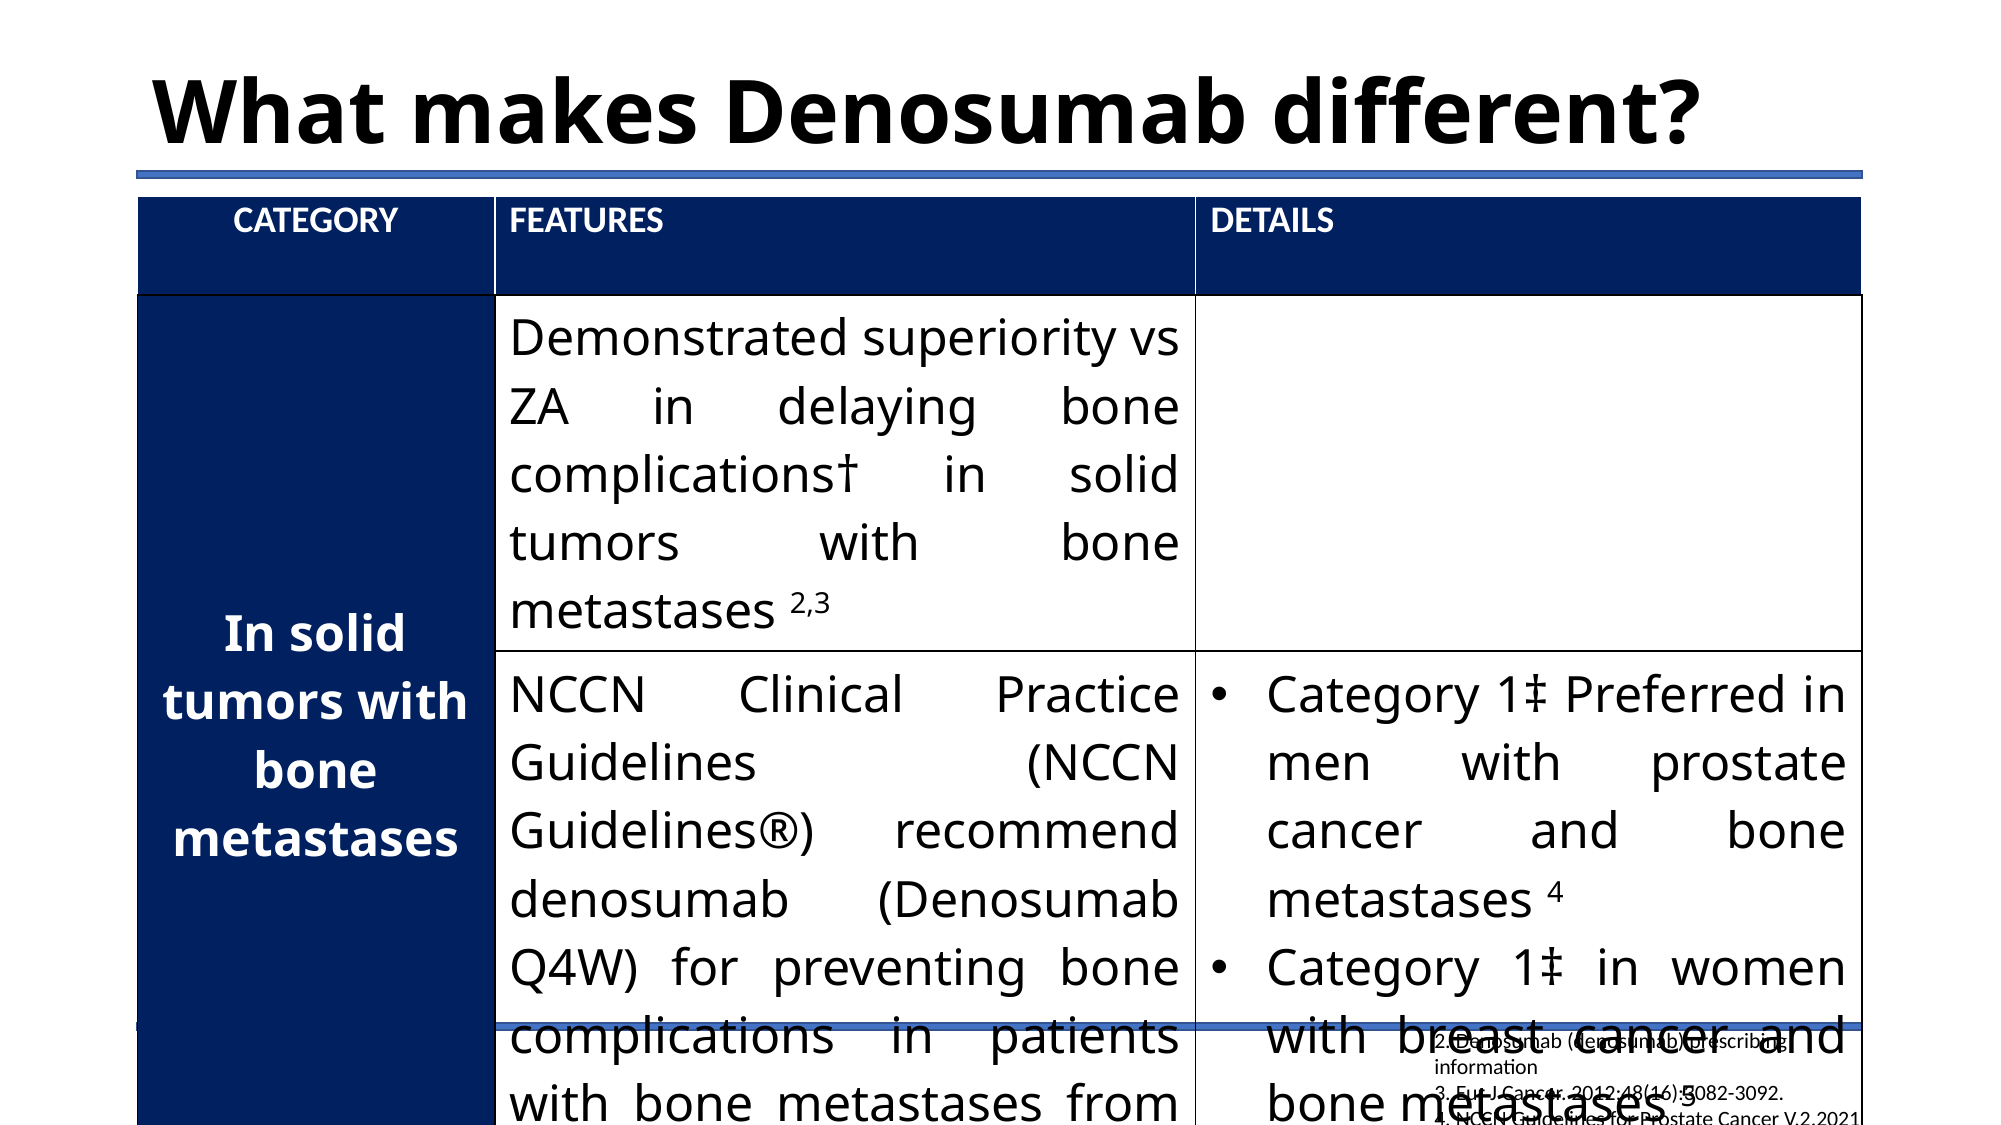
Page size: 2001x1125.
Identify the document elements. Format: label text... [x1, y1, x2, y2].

table_cell NCCN Clinical Practice Guidelines (NCCN Guidelines®) recommend denosumab (Denosumab Q4W) for preventing bone complications in patients with bone metastases from solid tumors (prostate & breast Cancer) [496, 652, 1195, 1125]
table_cell [1196, 296, 1861, 650]
table_header CATEGORY [138, 197, 494, 294]
table_cell Demonstrated superiority vs ZA in delaying bone complications† in solid tumors with bone metastases 2,3 [496, 296, 1195, 650]
table_cell In solid tumors with bone metastases [138, 296, 494, 1125]
table_header DETAILS [1196, 197, 1861, 294]
table_cell Category 1‡ Preferred in men with prostate cancer and bone metastases 4 Category 1‡ in women with breast cancer and bone metastases 5 [1196, 652, 1861, 1125]
table_header FEATURES [496, 197, 1195, 294]
text_box 2. Denosumab (denosumab) prescribing information 3. Eur J Cancer. 2012;48(16):3082-3092. 4. NCCN Guidelines for Prostate Cancer V.2.2021 5. NCCN Guidelines for Breast Cancer V.6.2021 [1419, 1018, 1900, 1125]
title What makes Denosumab different? [137, 59, 1863, 171]
